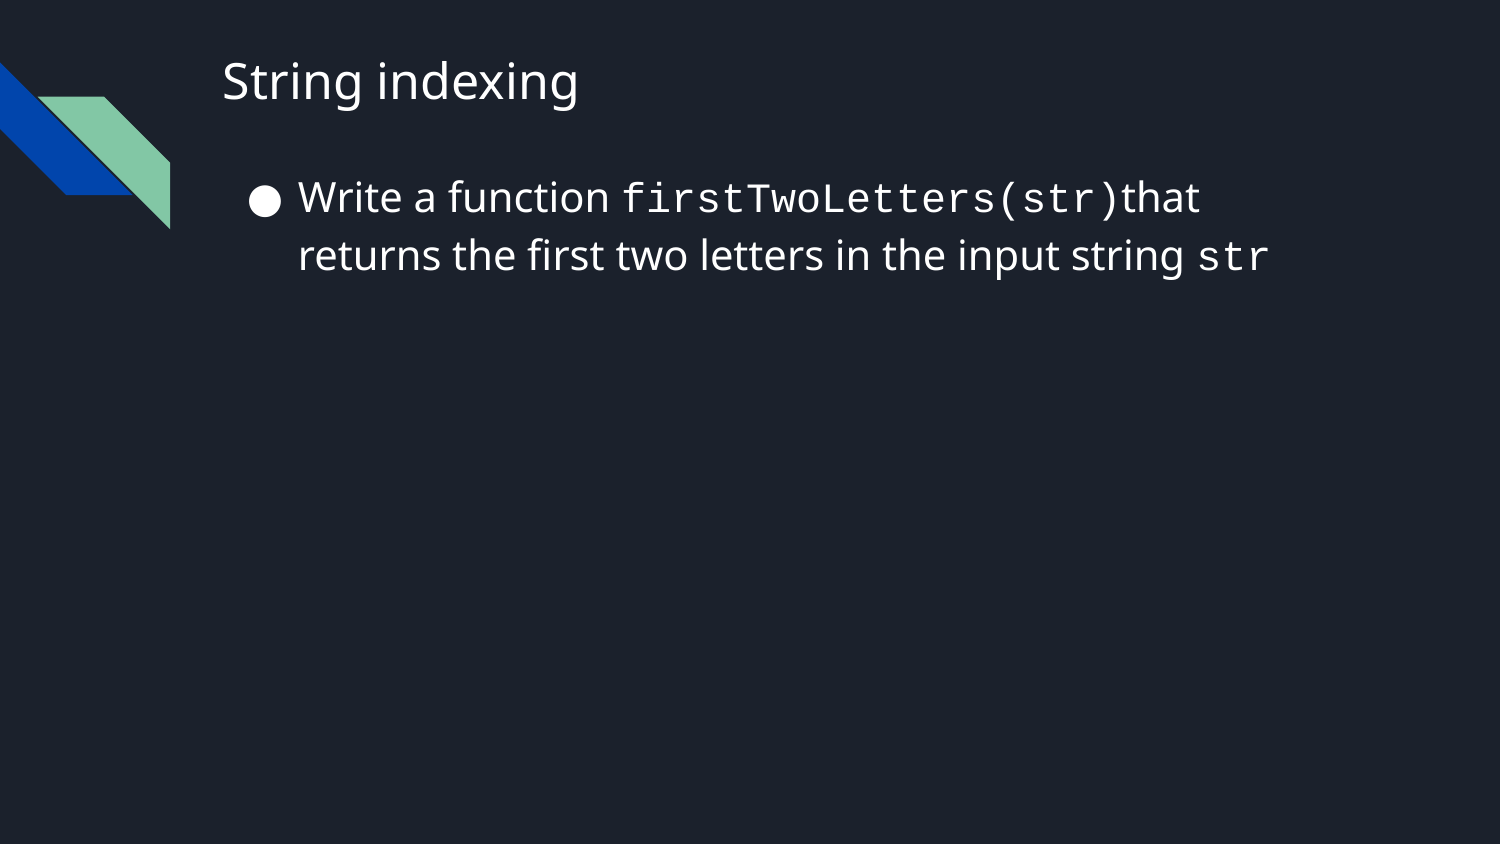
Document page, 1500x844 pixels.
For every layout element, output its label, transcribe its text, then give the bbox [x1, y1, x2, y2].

list Write a function firstTwoLetters(str)that returns the first two letters in the input string str [207, 148, 1363, 514]
title String indexing [207, 34, 1363, 148]
